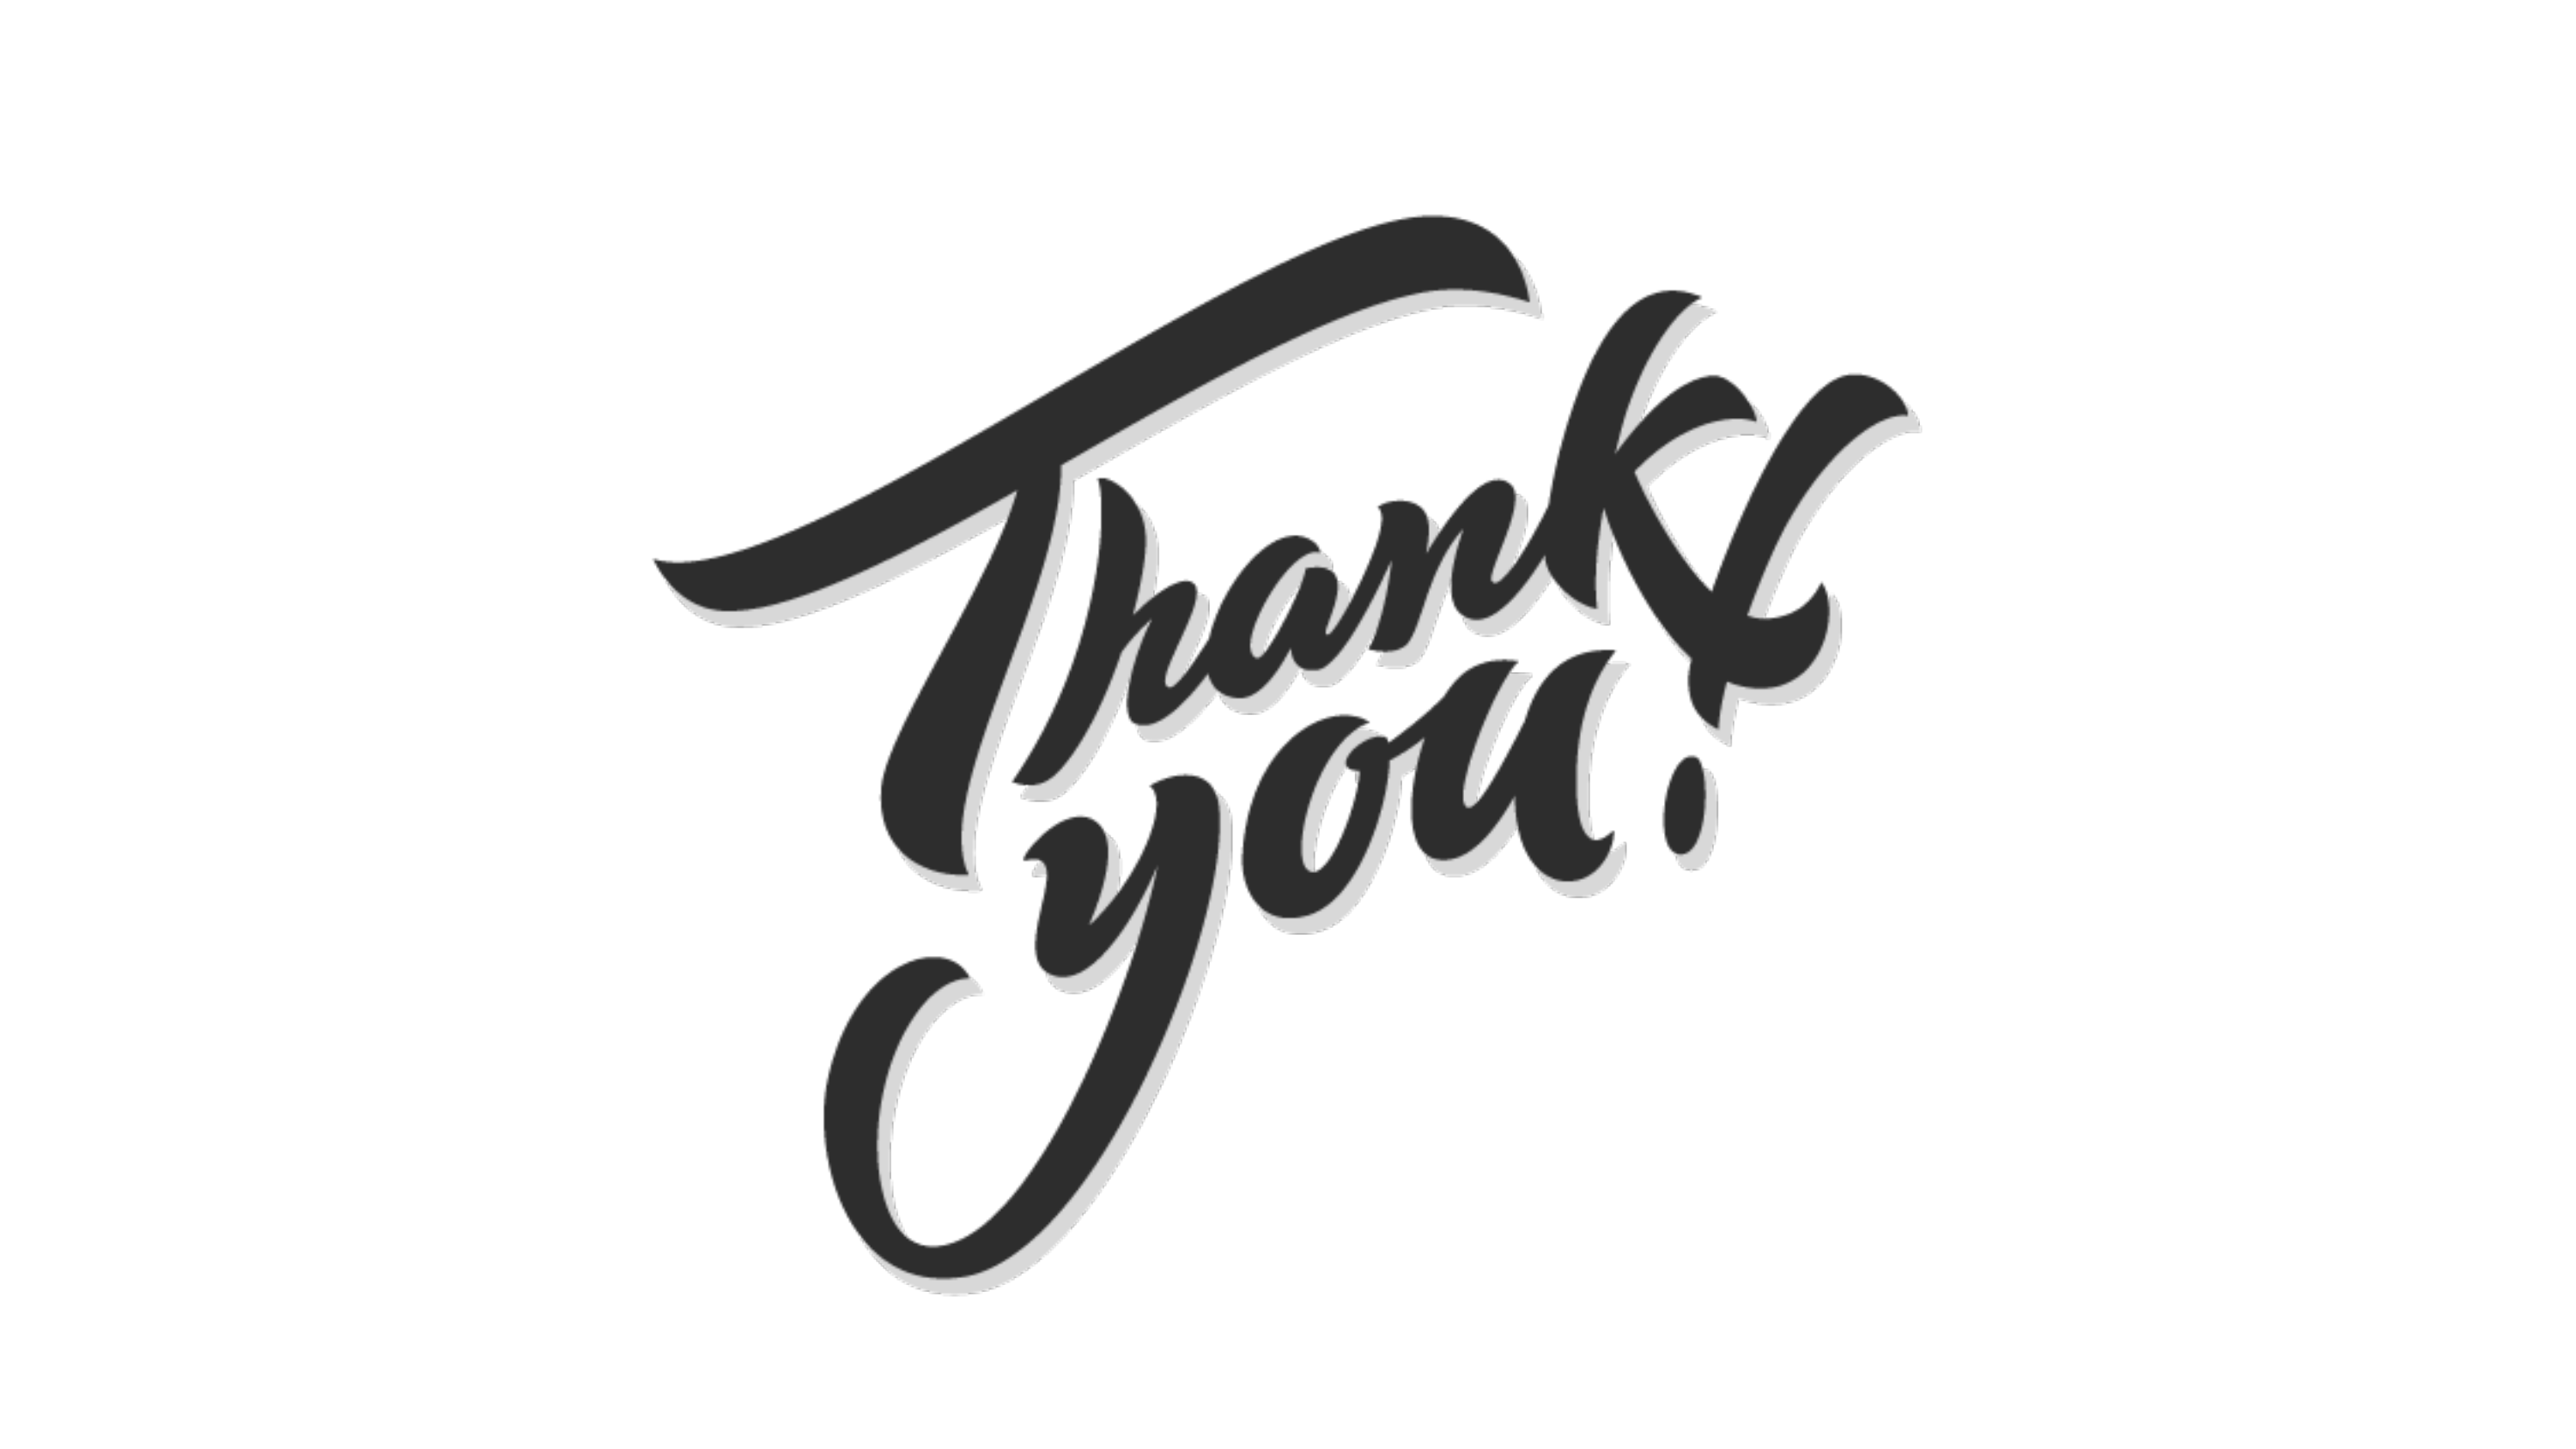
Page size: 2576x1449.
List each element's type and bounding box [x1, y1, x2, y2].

picture [600, 177, 1976, 1320]
